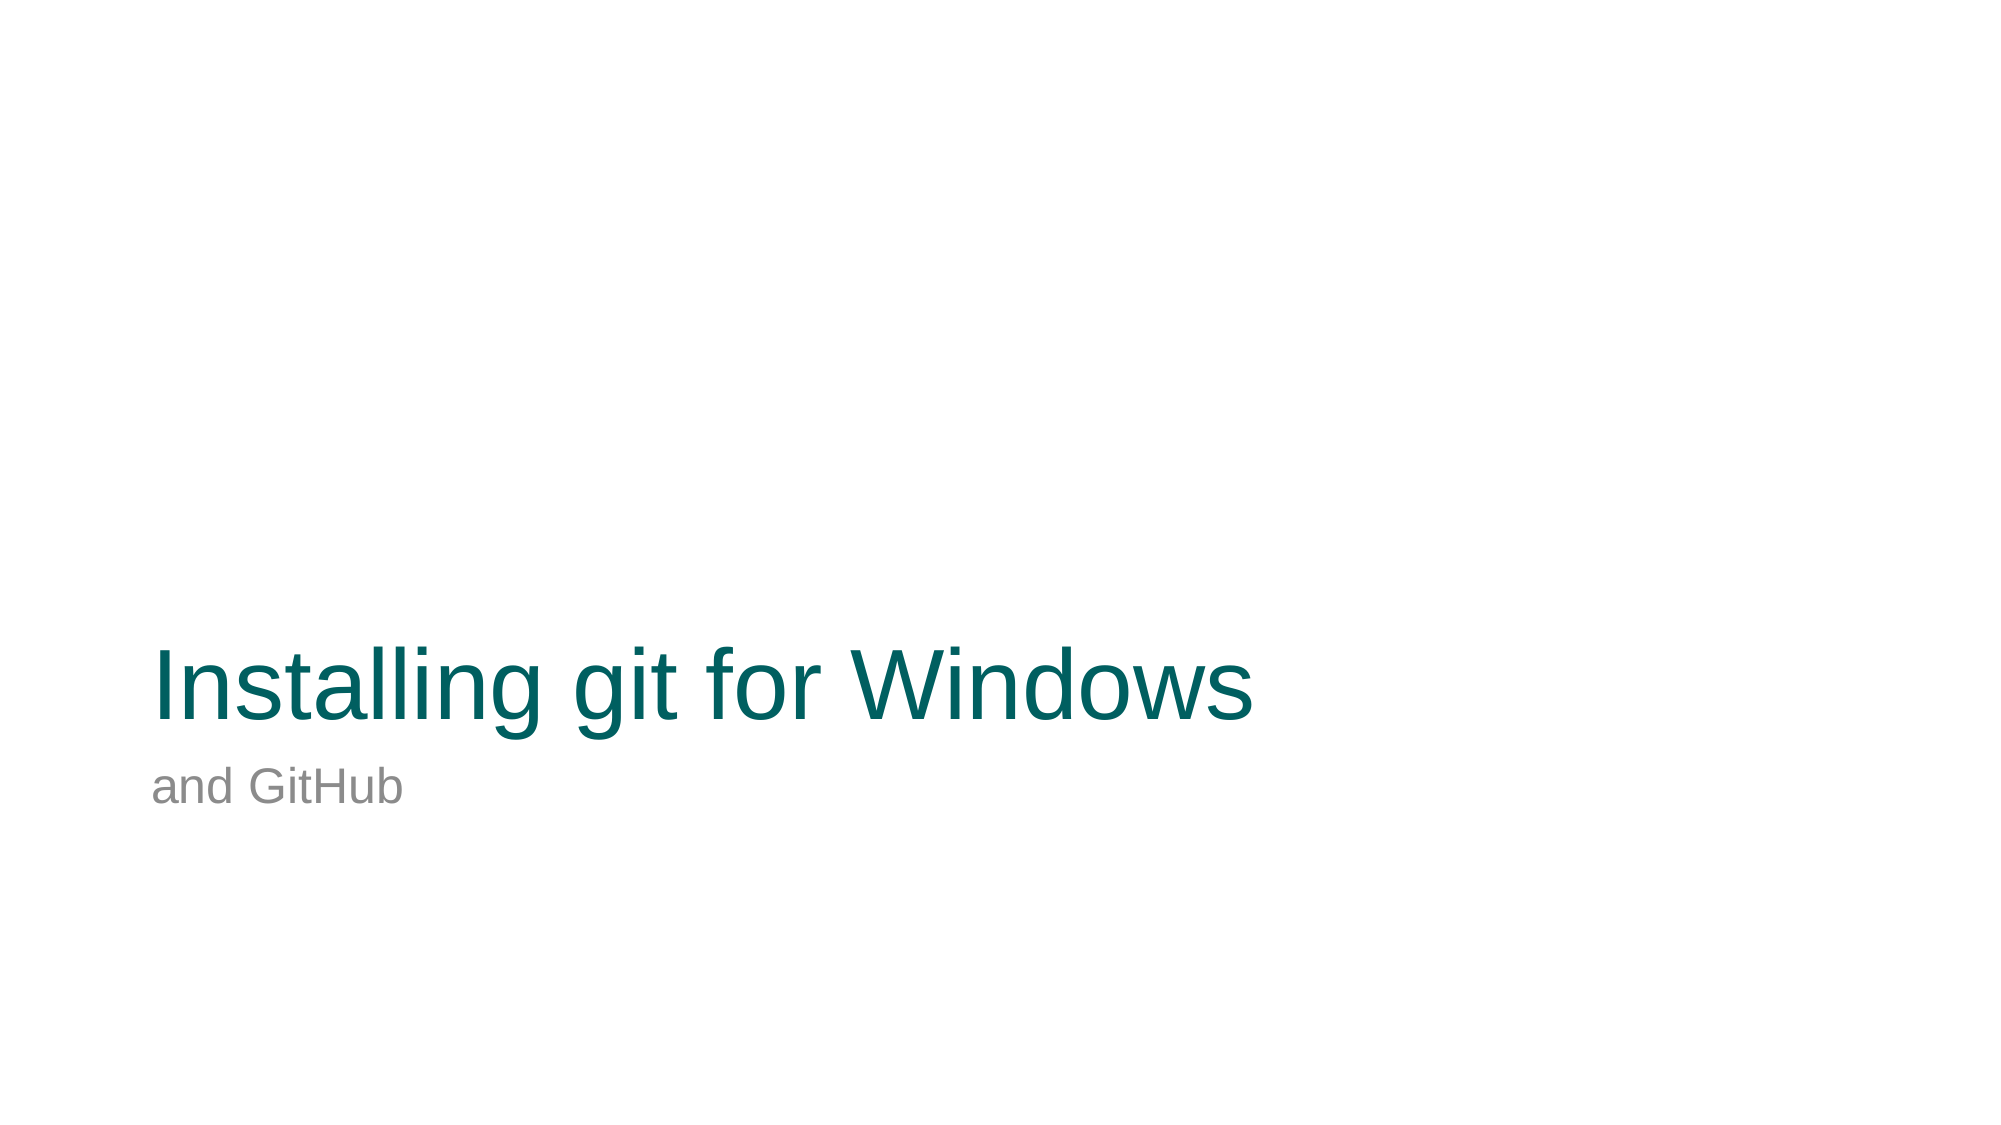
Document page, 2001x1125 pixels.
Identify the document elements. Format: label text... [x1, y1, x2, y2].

list and GitHub [136, 752, 1862, 999]
title Installing git for Windows [136, 280, 1862, 749]
